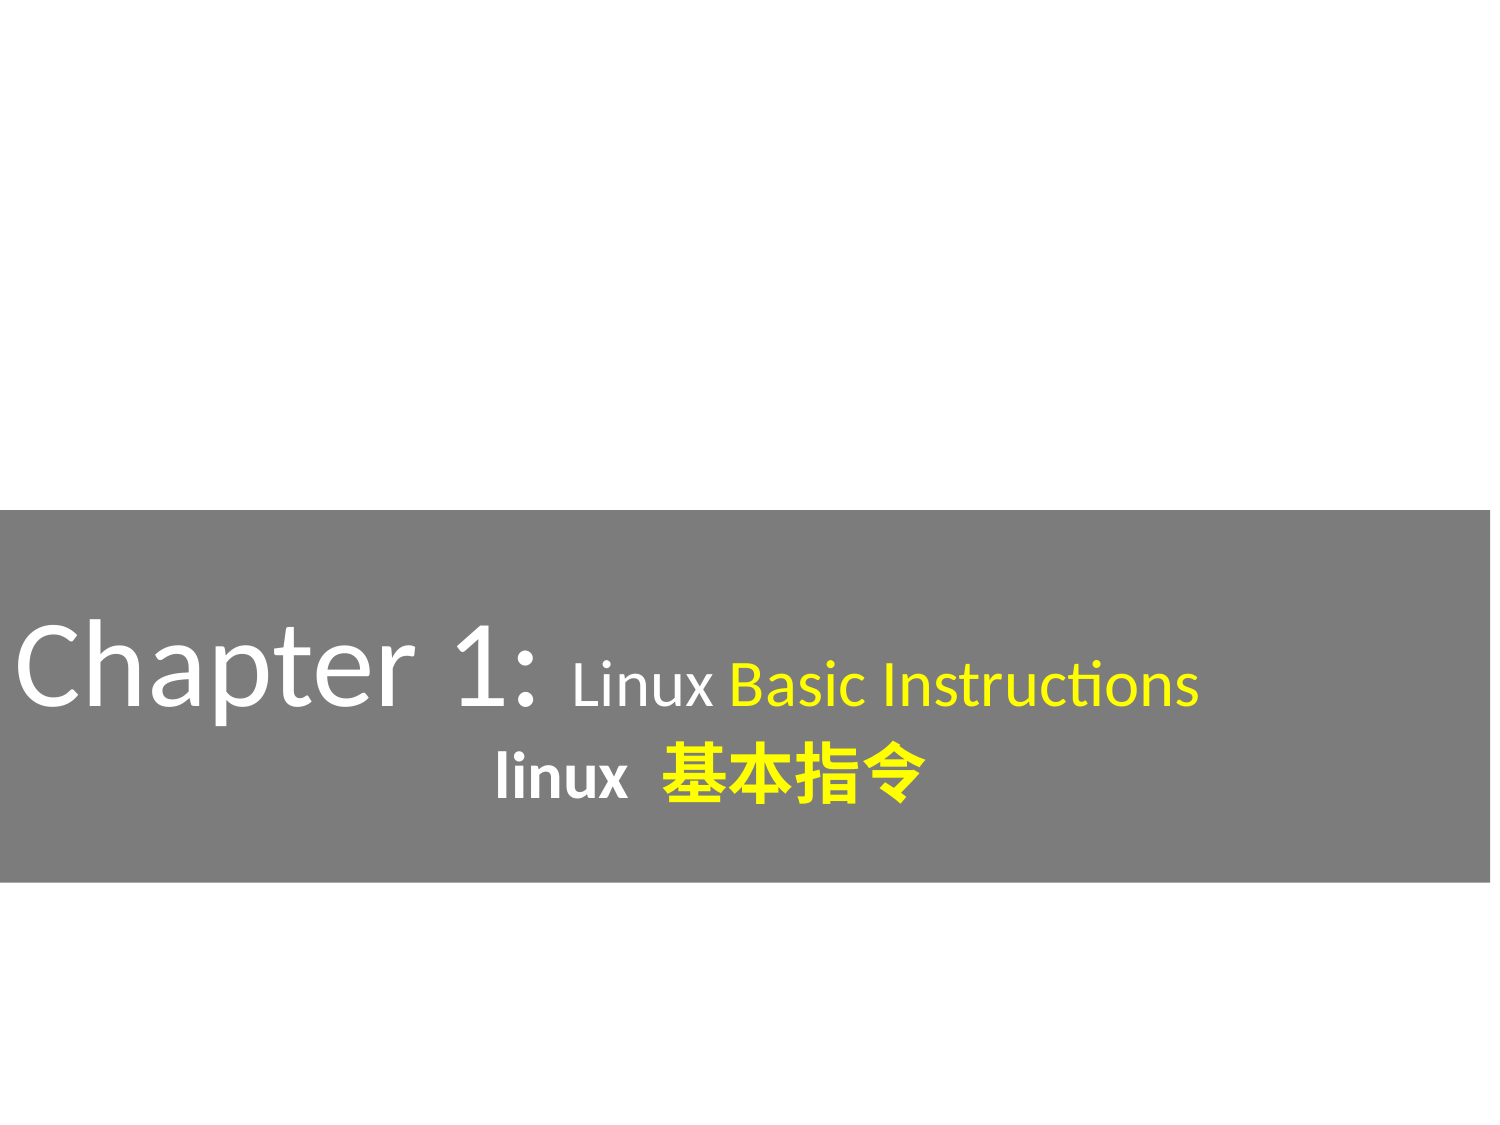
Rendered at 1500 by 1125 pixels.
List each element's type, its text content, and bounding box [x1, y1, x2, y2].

text_box Chapter 1: Linux Basic Instructions linux 基本指令 [0, 509, 1491, 884]
